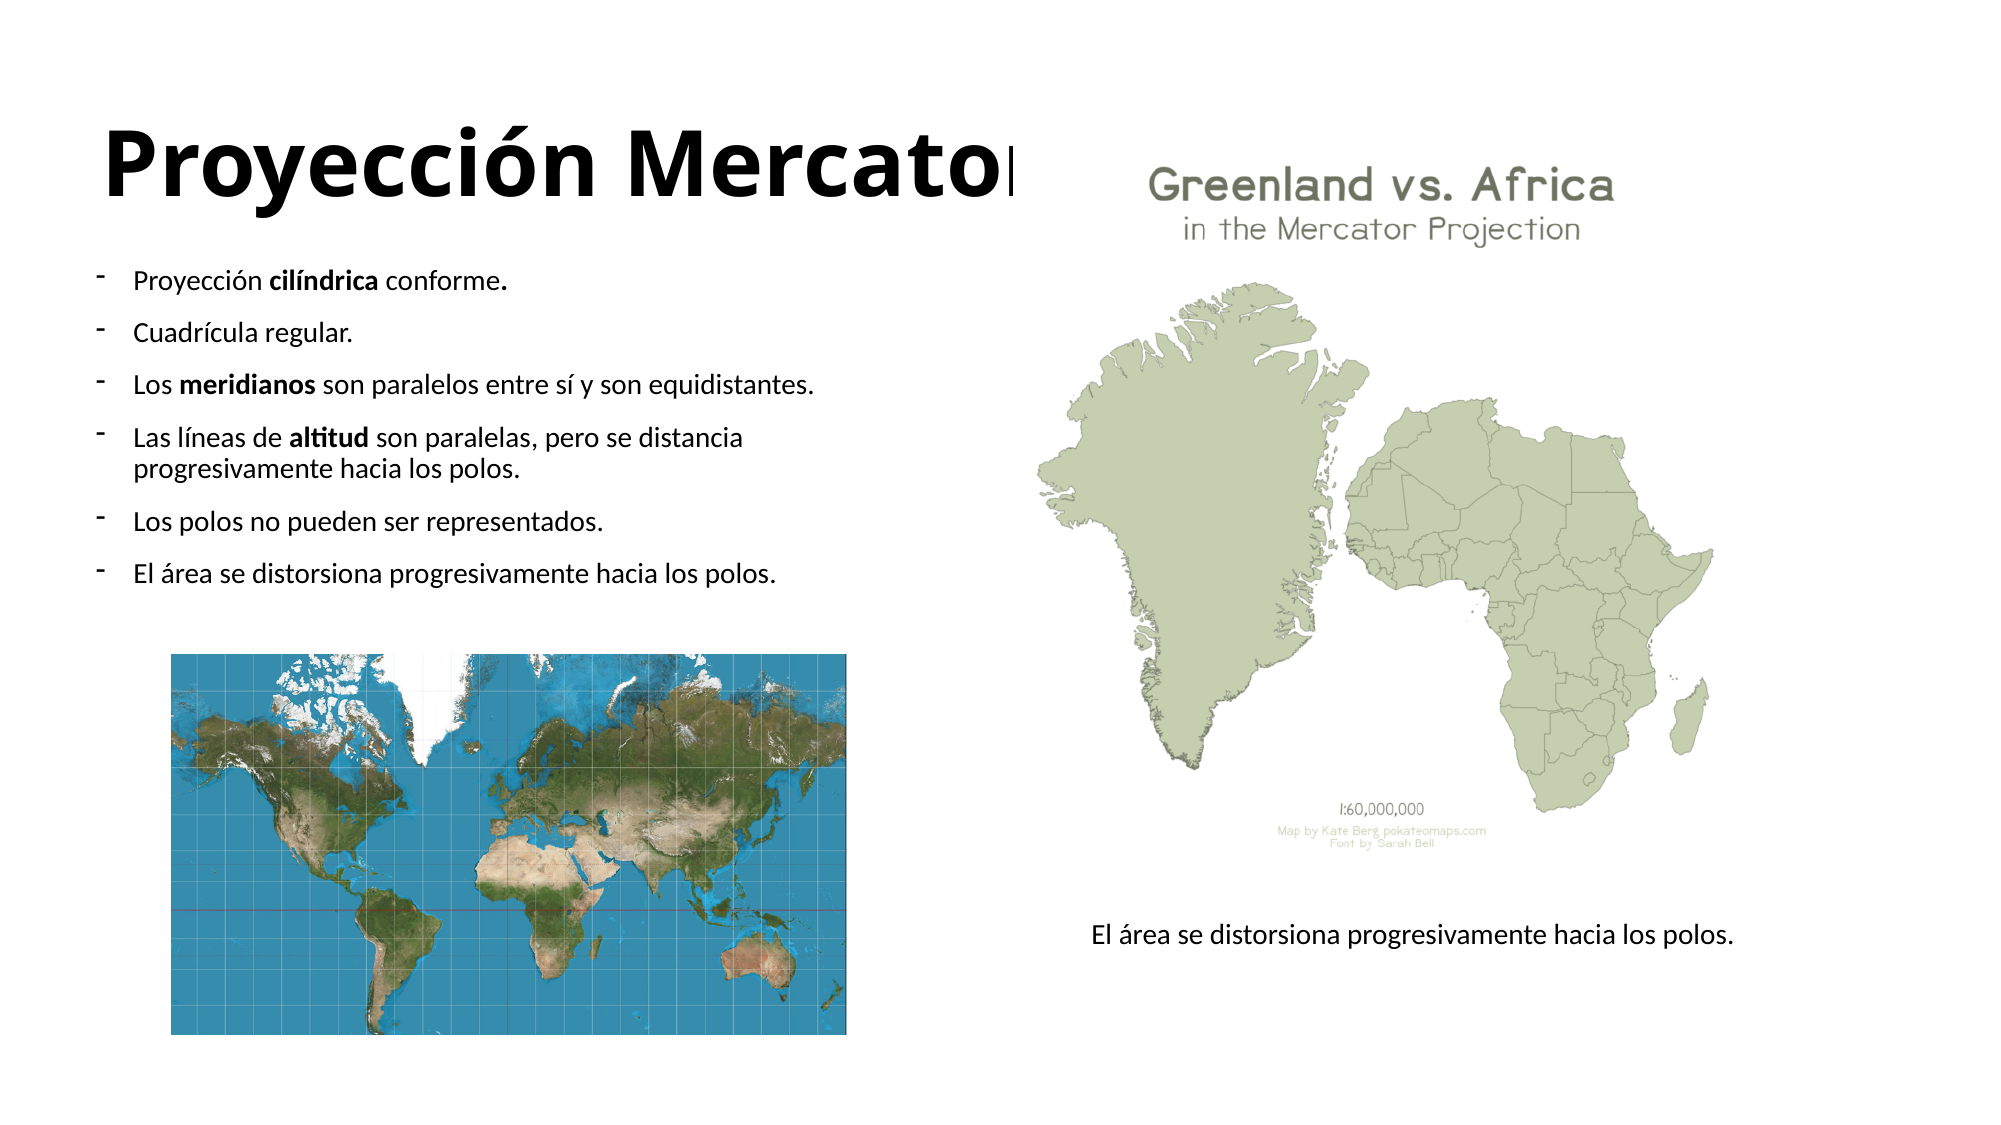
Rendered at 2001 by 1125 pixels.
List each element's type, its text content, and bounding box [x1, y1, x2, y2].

picture [170, 654, 848, 1035]
text_box El área se distorsiona progresivamente hacia los polos. [1076, 911, 1812, 983]
picture [1013, 129, 1750, 866]
text_box Proyección cilíndrica conforme. Cuadrícula regular. Los meridianos son paralelos entre sí y son equidistantes. Las líneas de altitud son paralelas, pero se distancia progresivamente hacia los polos. Los polos no pueden ser representados. El área se distorsiona progresivamente hacia los polos. [80, 257, 924, 983]
title Proyección Mercator [86, 90, 1812, 244]
